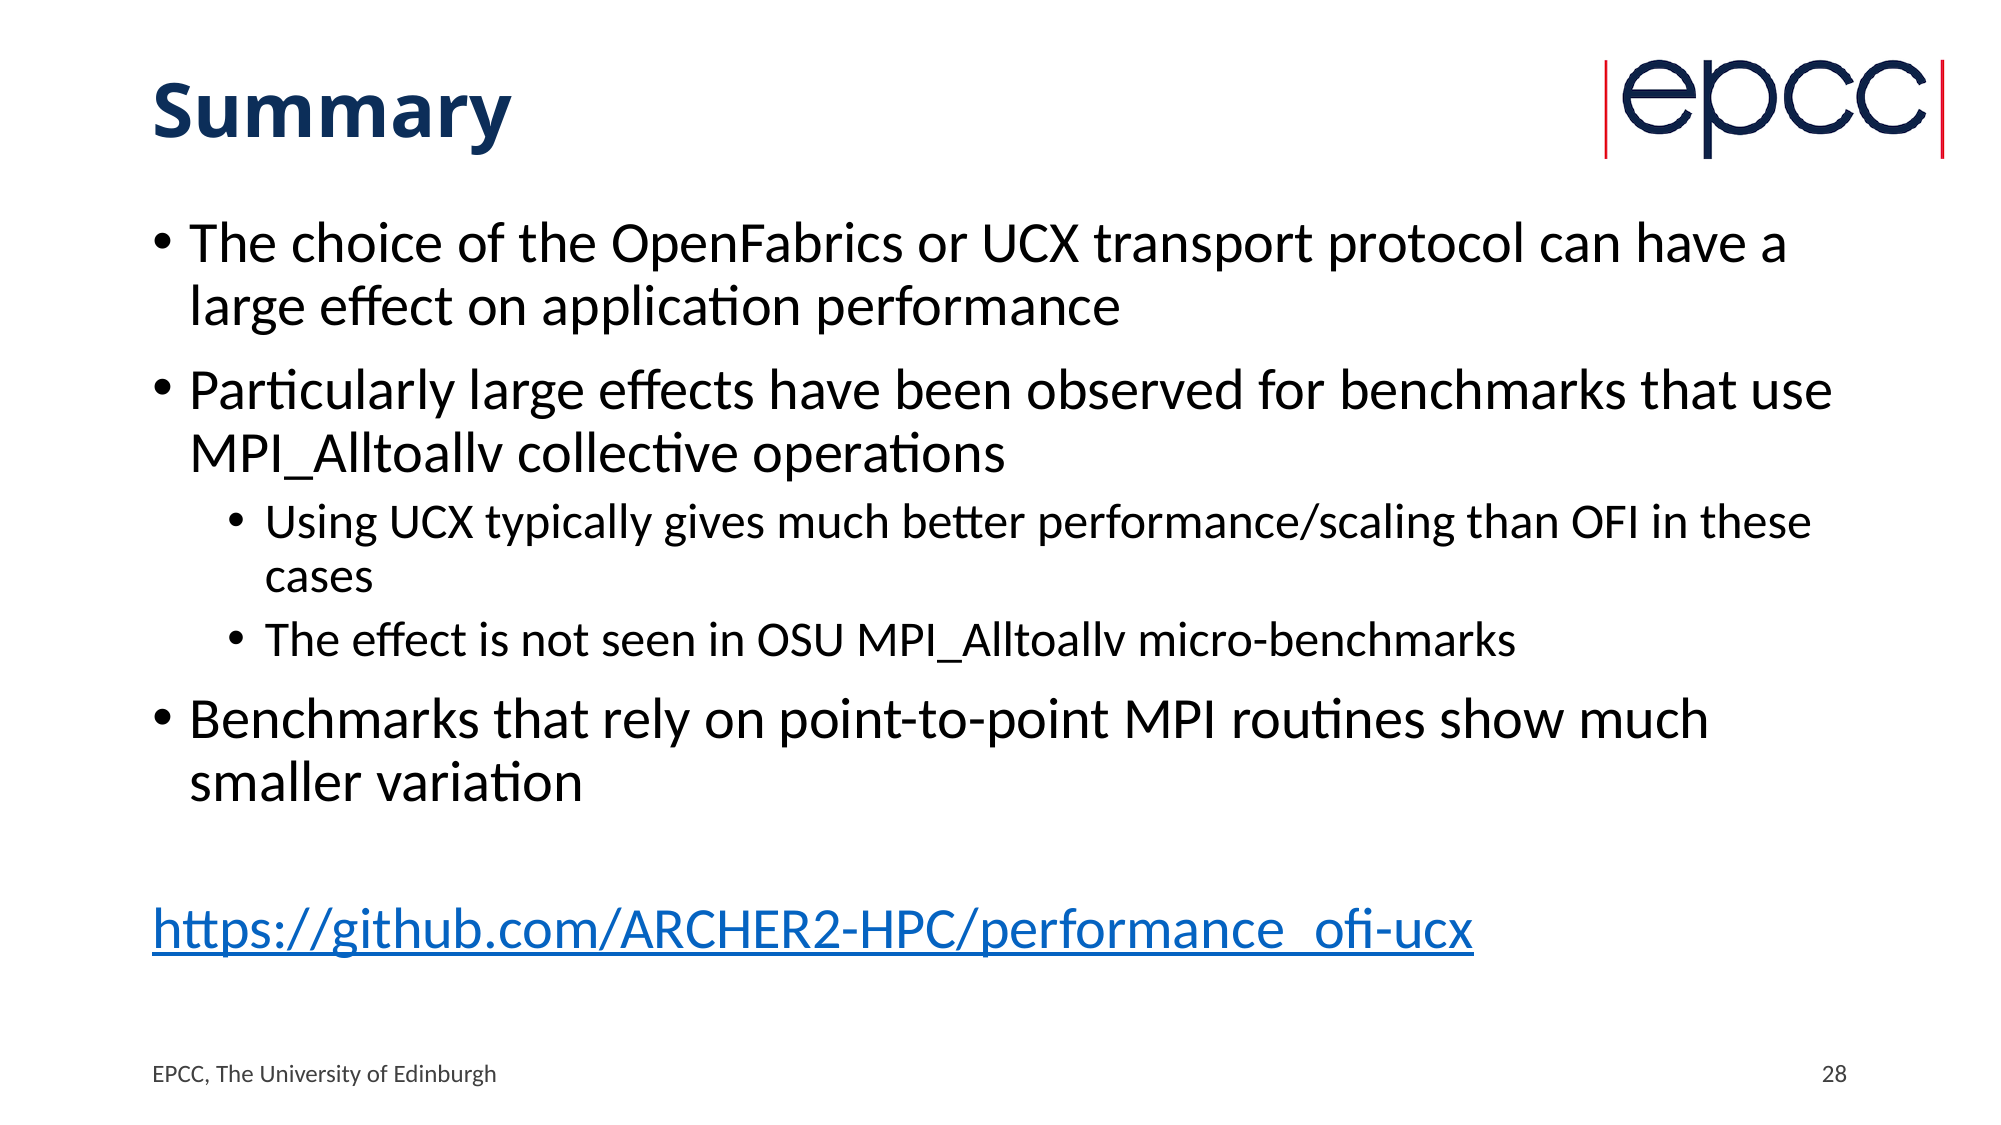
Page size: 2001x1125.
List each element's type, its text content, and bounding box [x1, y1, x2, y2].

title Summary [137, 59, 1863, 168]
picture [1592, 49, 1954, 168]
list The choice of the OpenFabrics or UCX transport protocol can have a large effect on application performance Particularly large effects have been observed for benchmarks that use MPI_Alltoallv collective operations Using UCX typically gives much better performance/scaling than OFI in these cases The effect is not seen in OSU MPI_Alltoallv micro-benchmarks Benchmarks that rely on point-to-point MPI routines show much smaller variation https://github.com/ARCHER2-HPC/performance_ofi-ucx [137, 204, 1863, 1014]
footer EPCC, The University of Edinburgh [137, 1042, 813, 1103]
slide_number 28 [1412, 1042, 1863, 1103]
